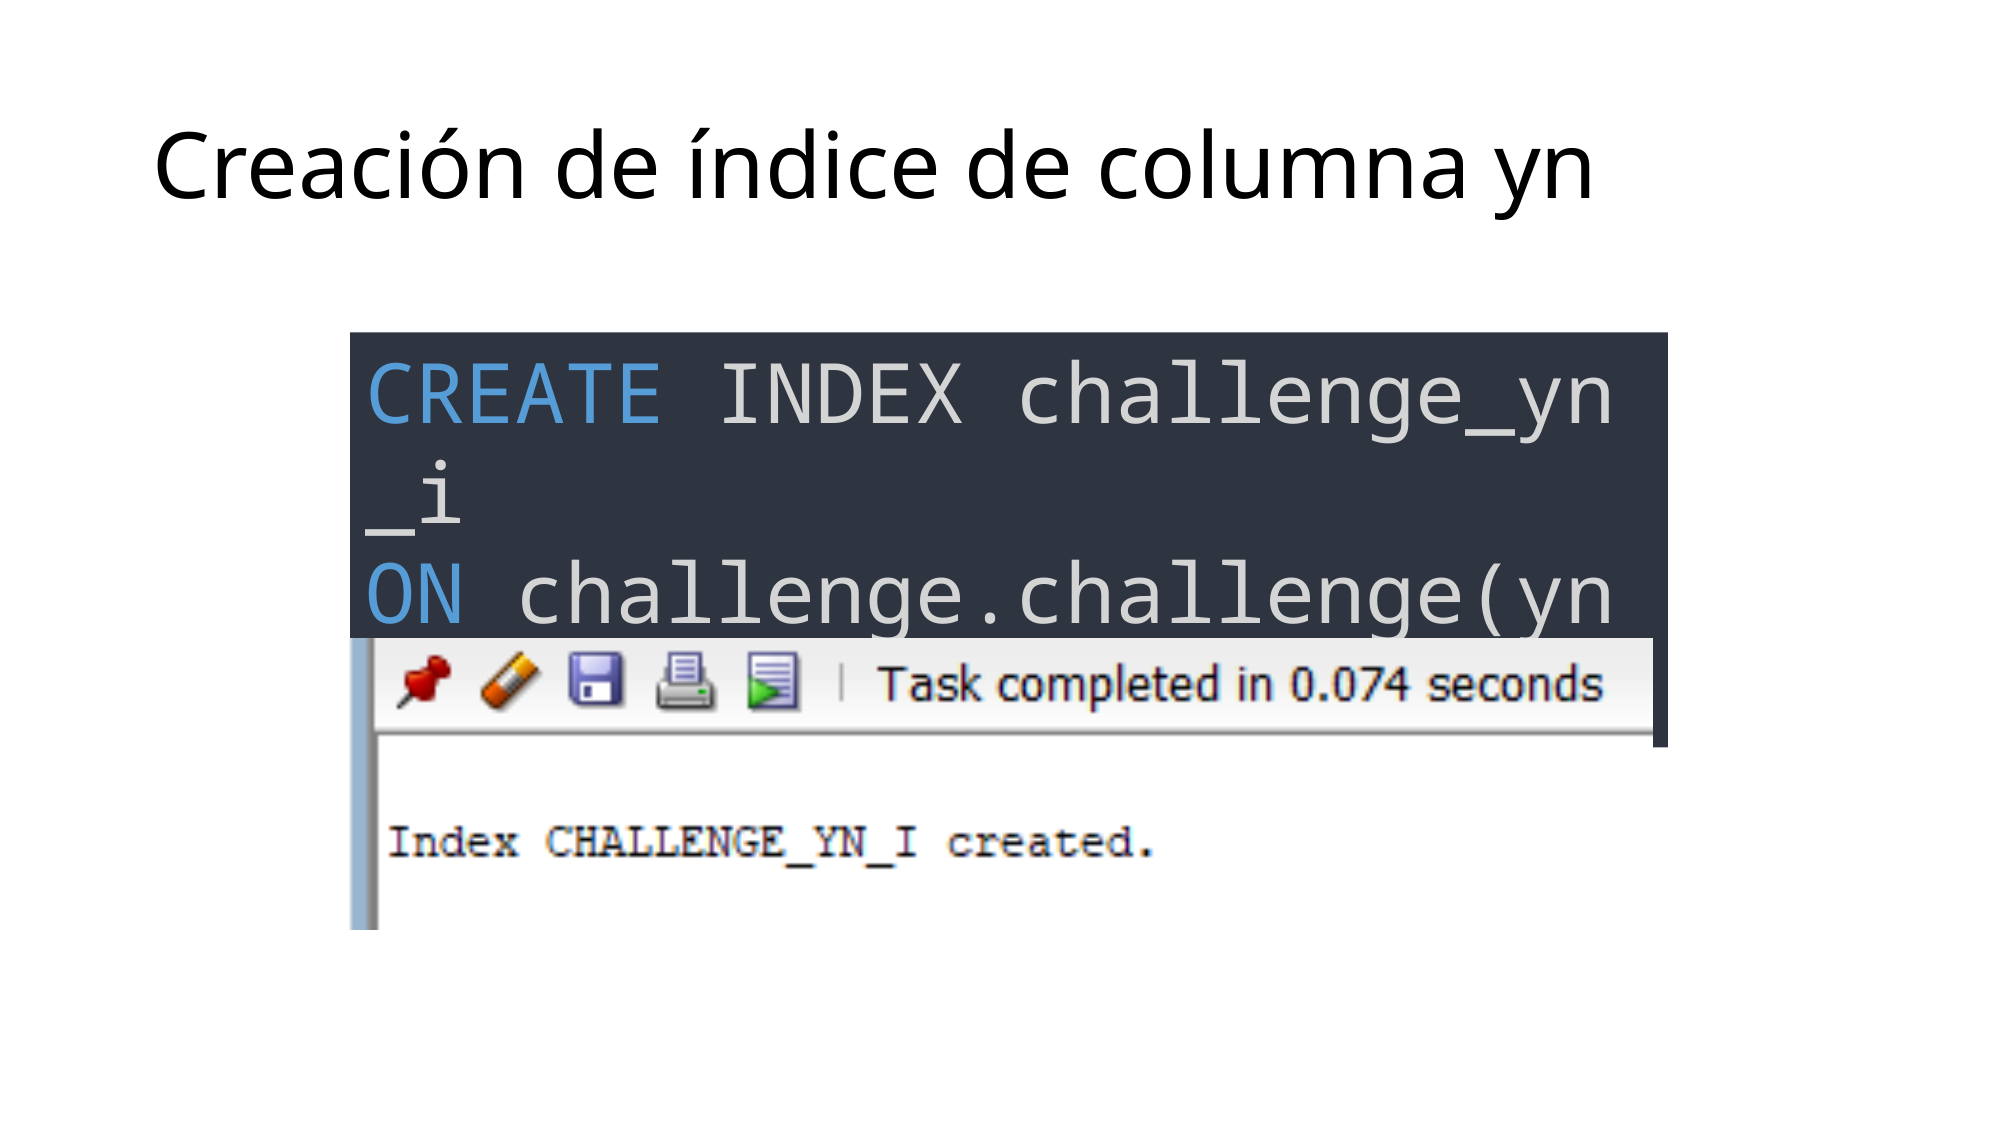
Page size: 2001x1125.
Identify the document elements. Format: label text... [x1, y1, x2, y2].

picture [349, 638, 1653, 930]
text_box CREATE INDEX challenge_yn_i ON challenge.challenge(yn); [350, 332, 1668, 748]
title Creación de índice de columna yn [137, 59, 1863, 278]
